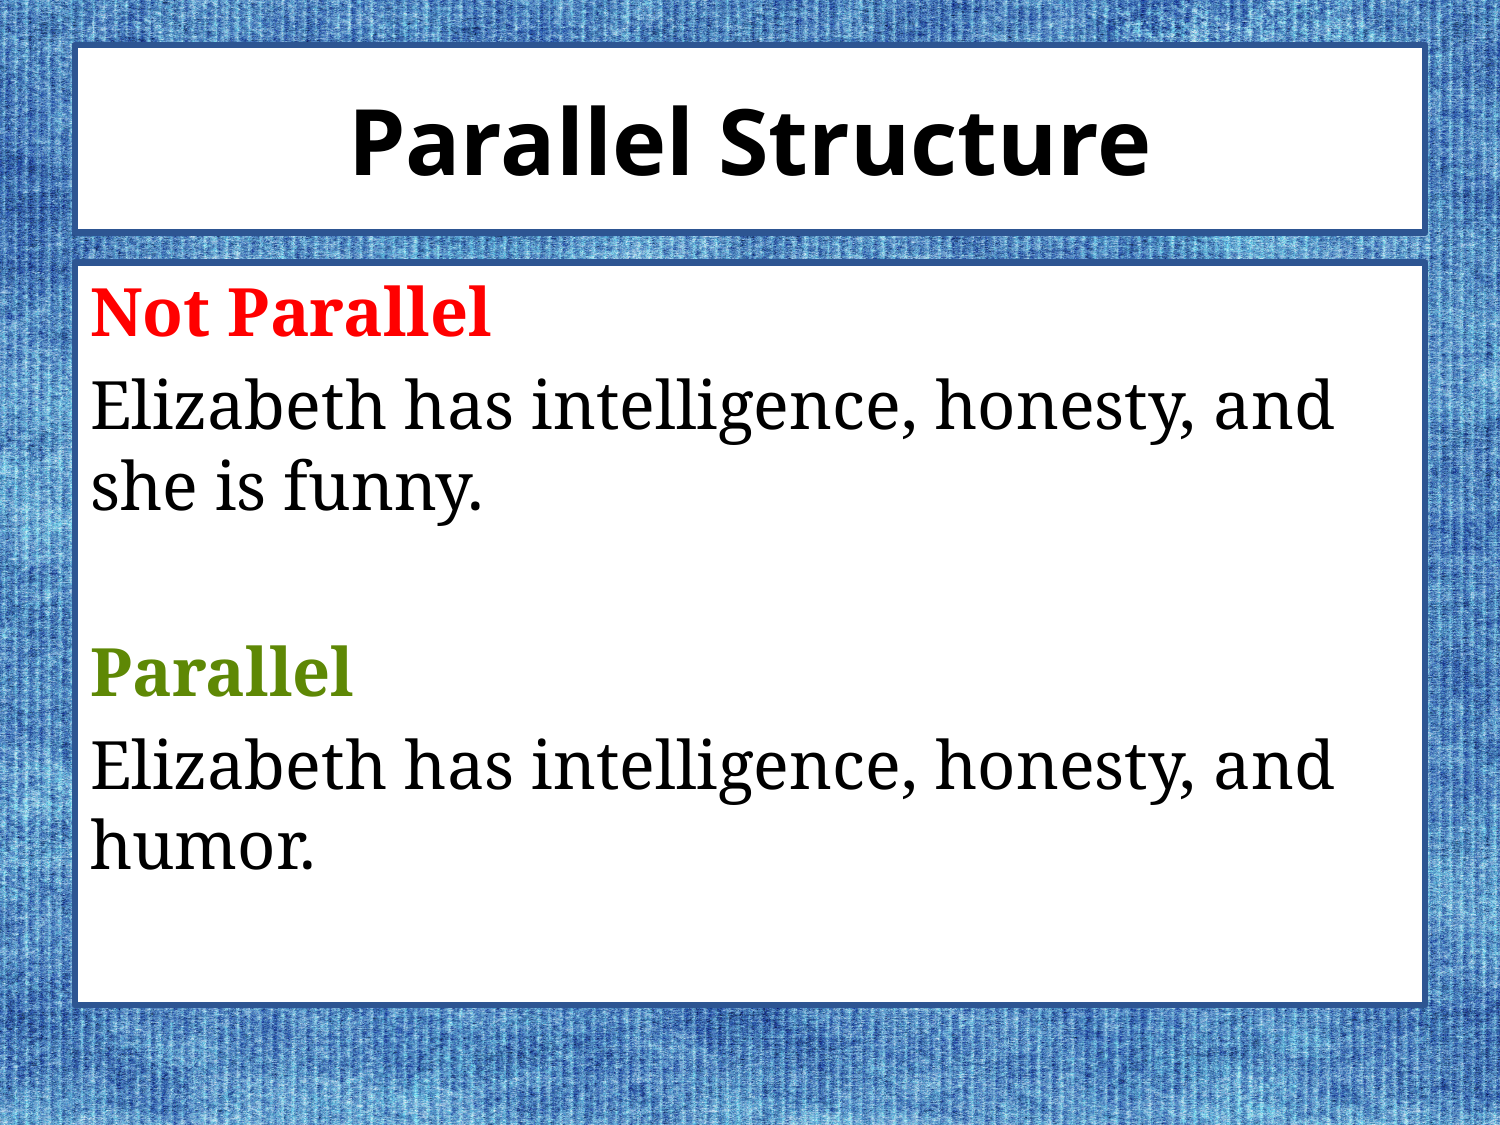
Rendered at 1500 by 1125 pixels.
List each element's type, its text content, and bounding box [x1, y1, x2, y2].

picture [0, 0, 1500, 1125]
list Not Parallel Elizabeth has intelligence, honesty, and she is funny. Parallel Elizabeth has intelligence, honesty, and humor. [72, 259, 1428, 1008]
title Parallel Structure [72, 42, 1428, 236]
